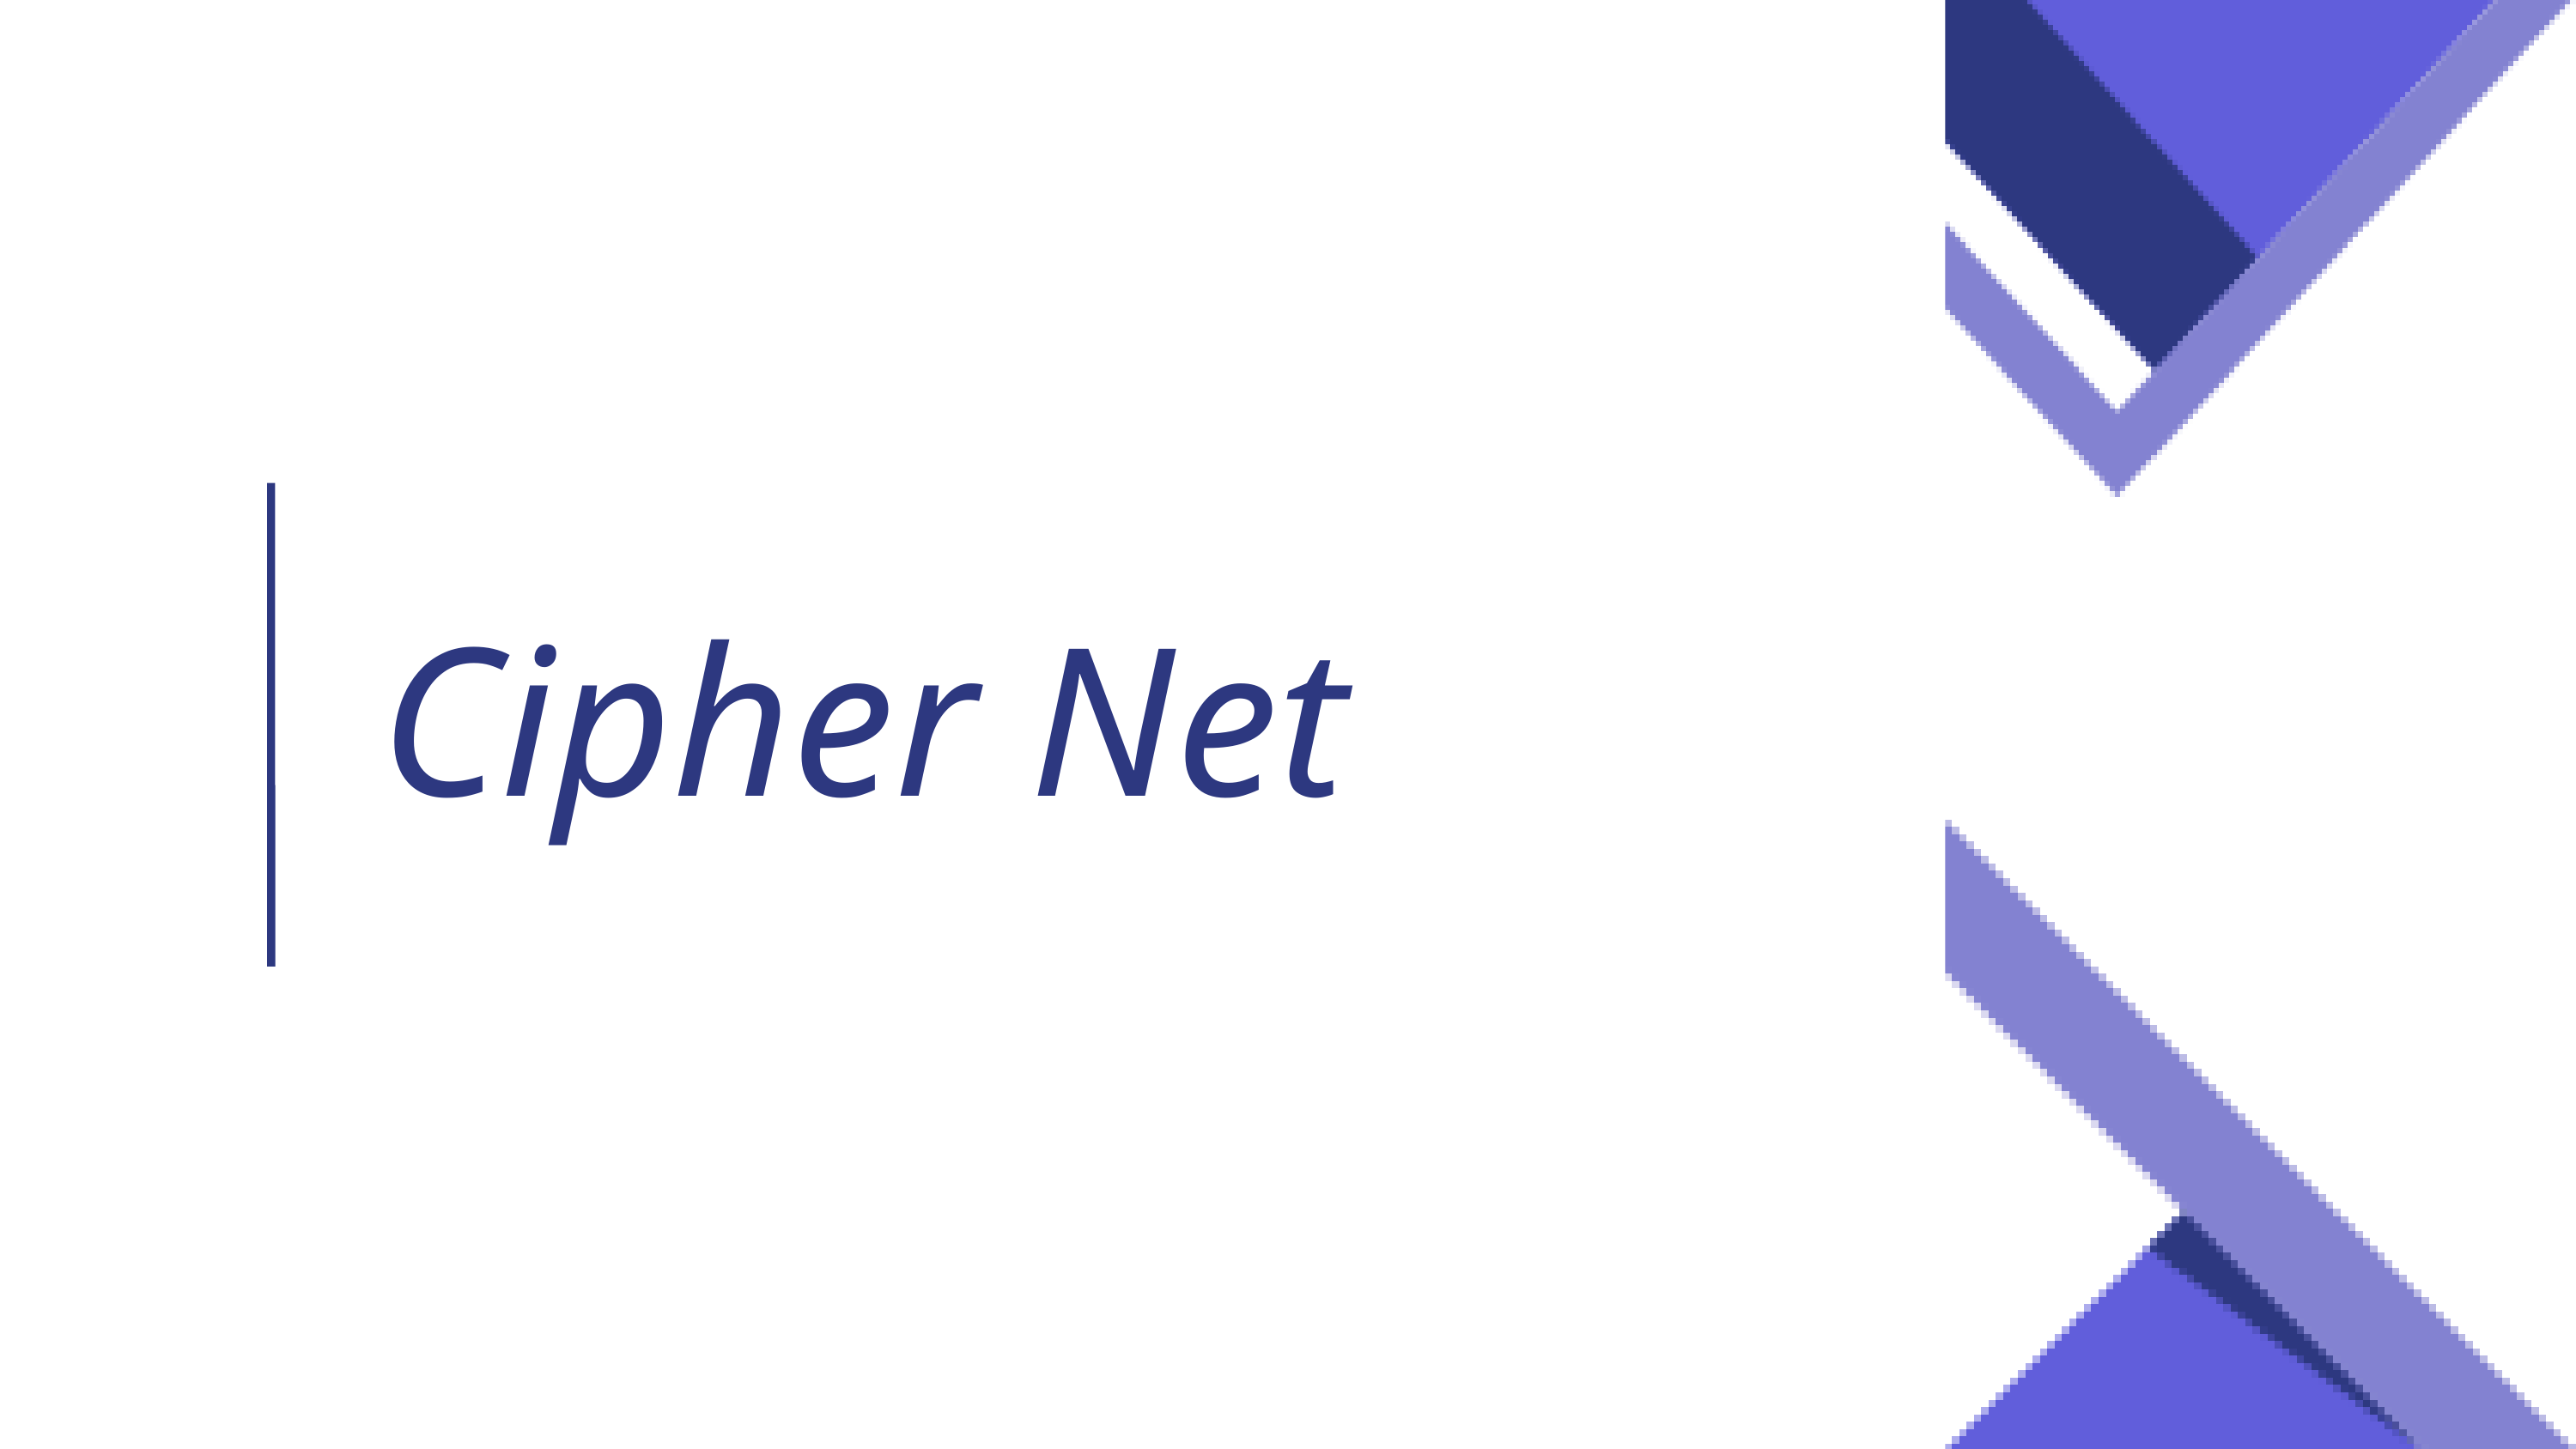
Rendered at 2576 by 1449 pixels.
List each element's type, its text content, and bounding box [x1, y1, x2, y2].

text_box [1945, 0, 2576, 497]
text_box Cipher Net [380, 632, 1841, 838]
text_box [1945, 820, 2576, 1449]
